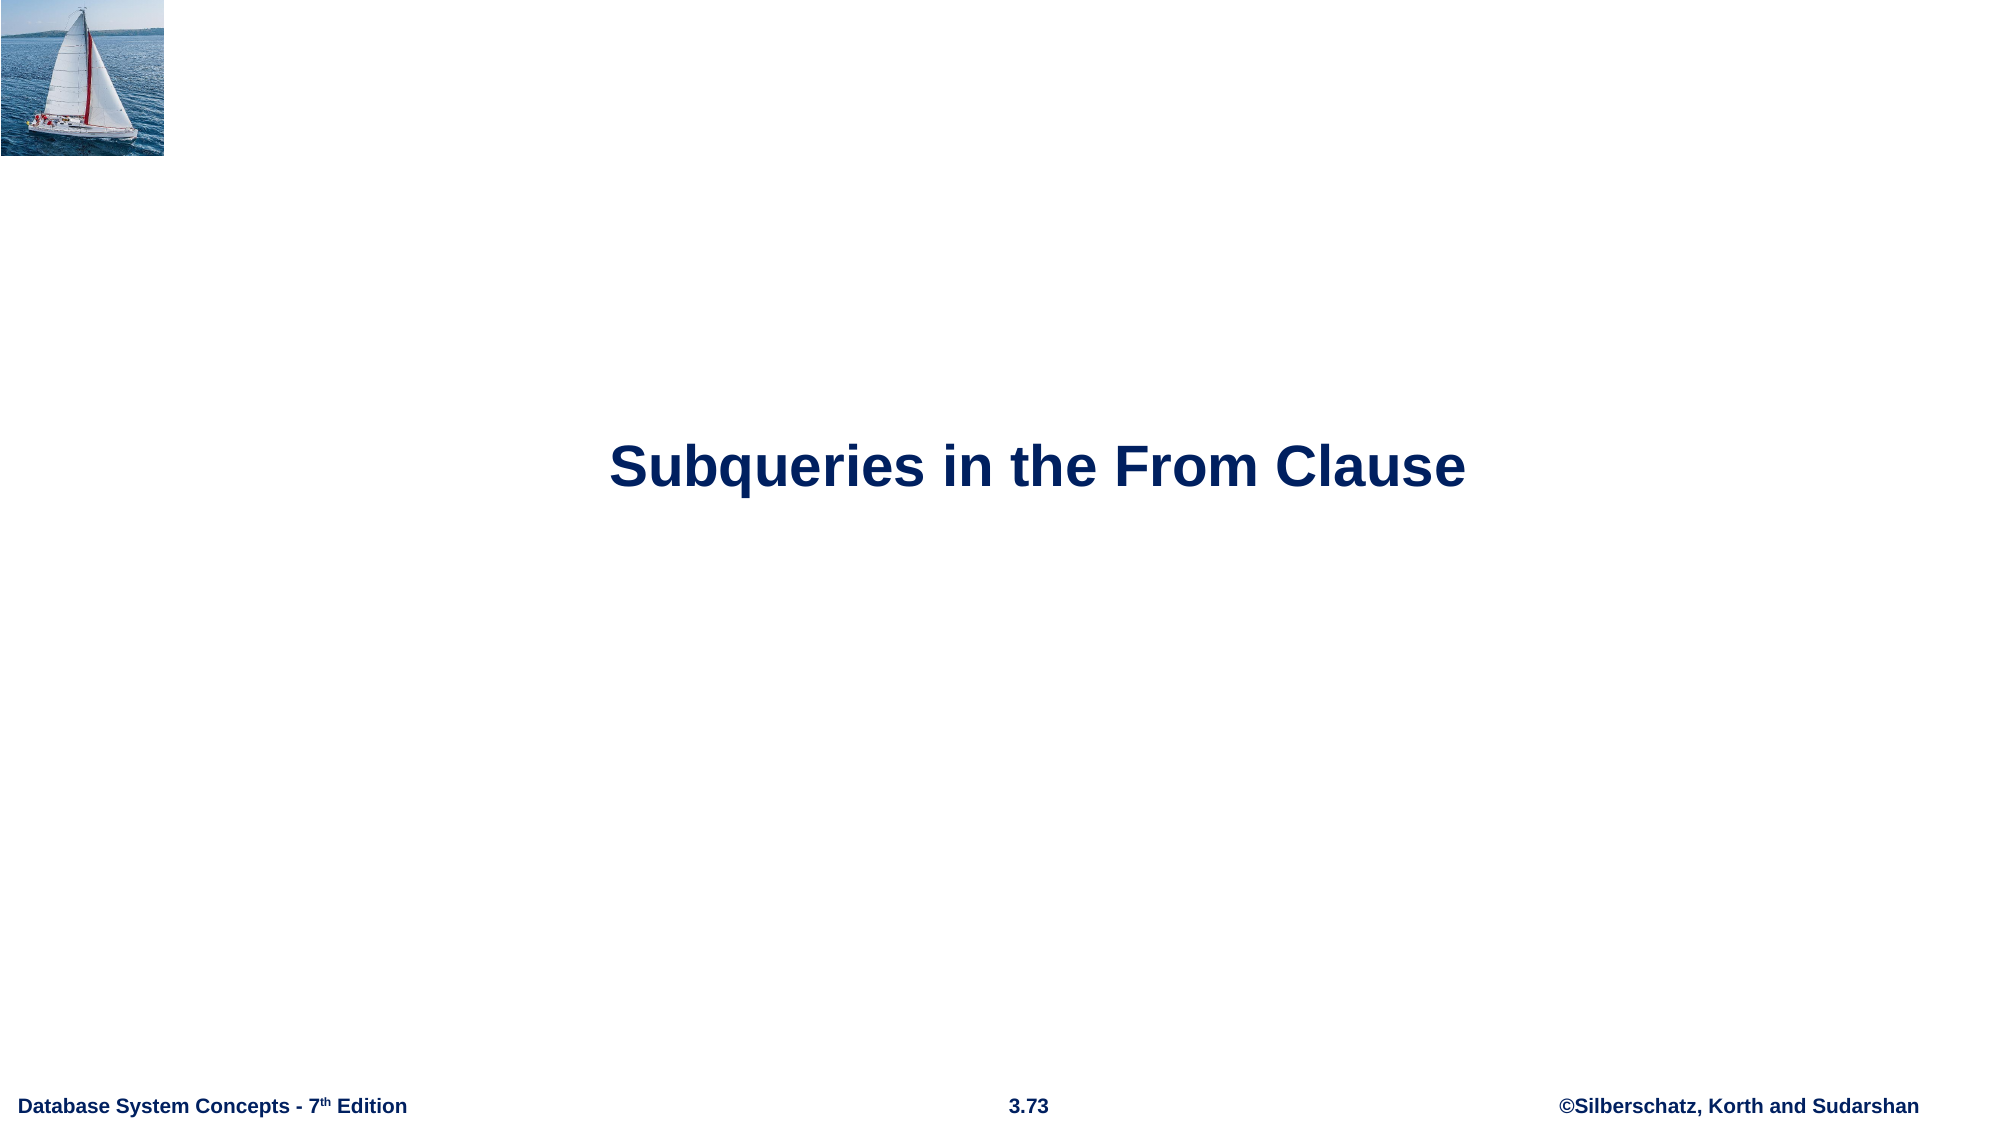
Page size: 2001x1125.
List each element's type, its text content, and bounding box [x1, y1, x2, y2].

title Subqueries in the From Clause [375, 404, 1702, 506]
picture [1, 0, 164, 156]
